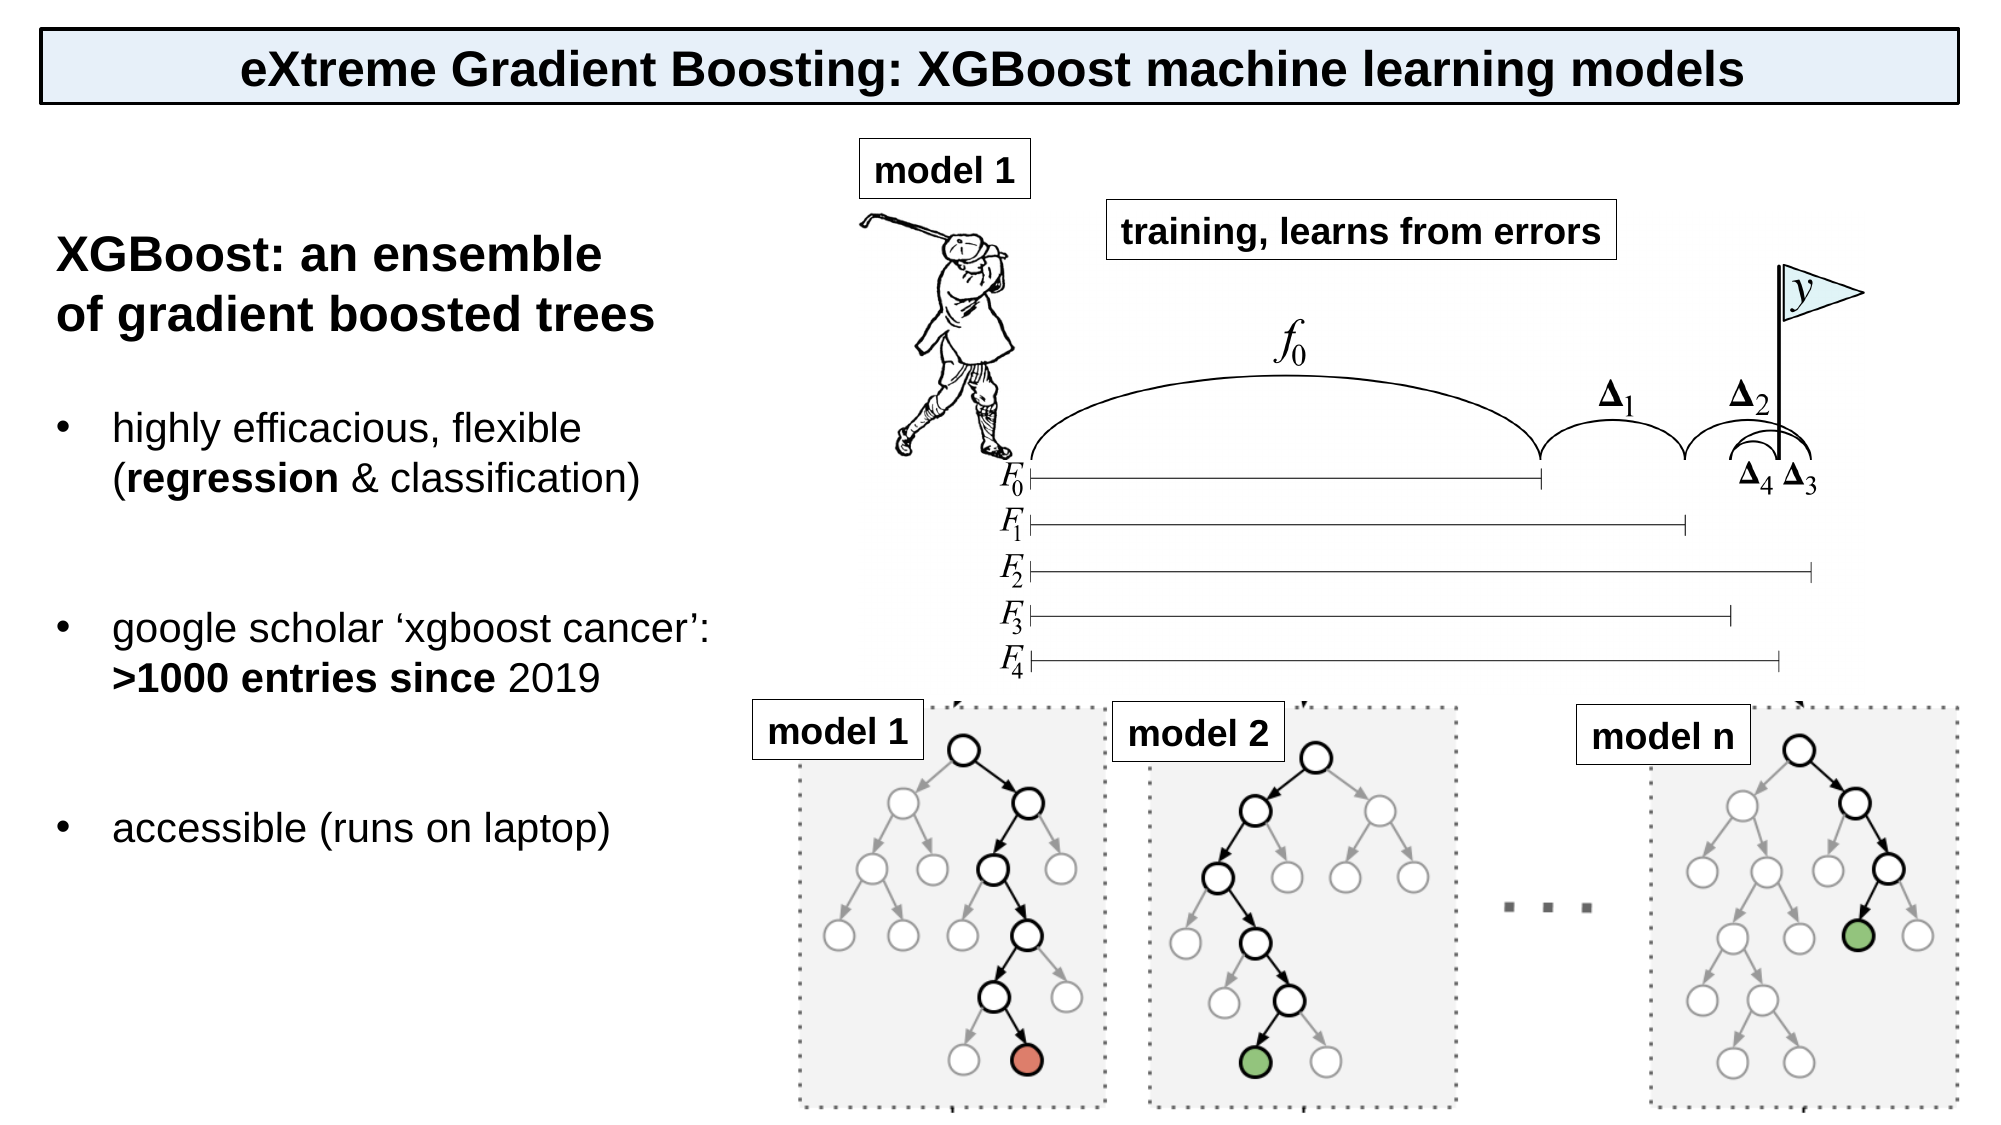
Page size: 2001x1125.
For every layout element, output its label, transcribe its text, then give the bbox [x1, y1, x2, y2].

text_box model 1 [859, 138, 1031, 199]
text_box XGBoost: an ensemble of gradient boosted trees highly efficacious, flexible (regression & classification) google scholar ‘xgboost cancer’: >1000 entries since 2019 accessible (runs on laptop) [41, 213, 1939, 919]
picture [779, 701, 1975, 1125]
text_box model 1 [752, 699, 924, 760]
picture [858, 211, 1865, 695]
text_box eXtreme Gradient Boosting: XGBoost machine learning models [40, 28, 1959, 104]
text_box training, learns from errors [1106, 199, 1617, 211]
